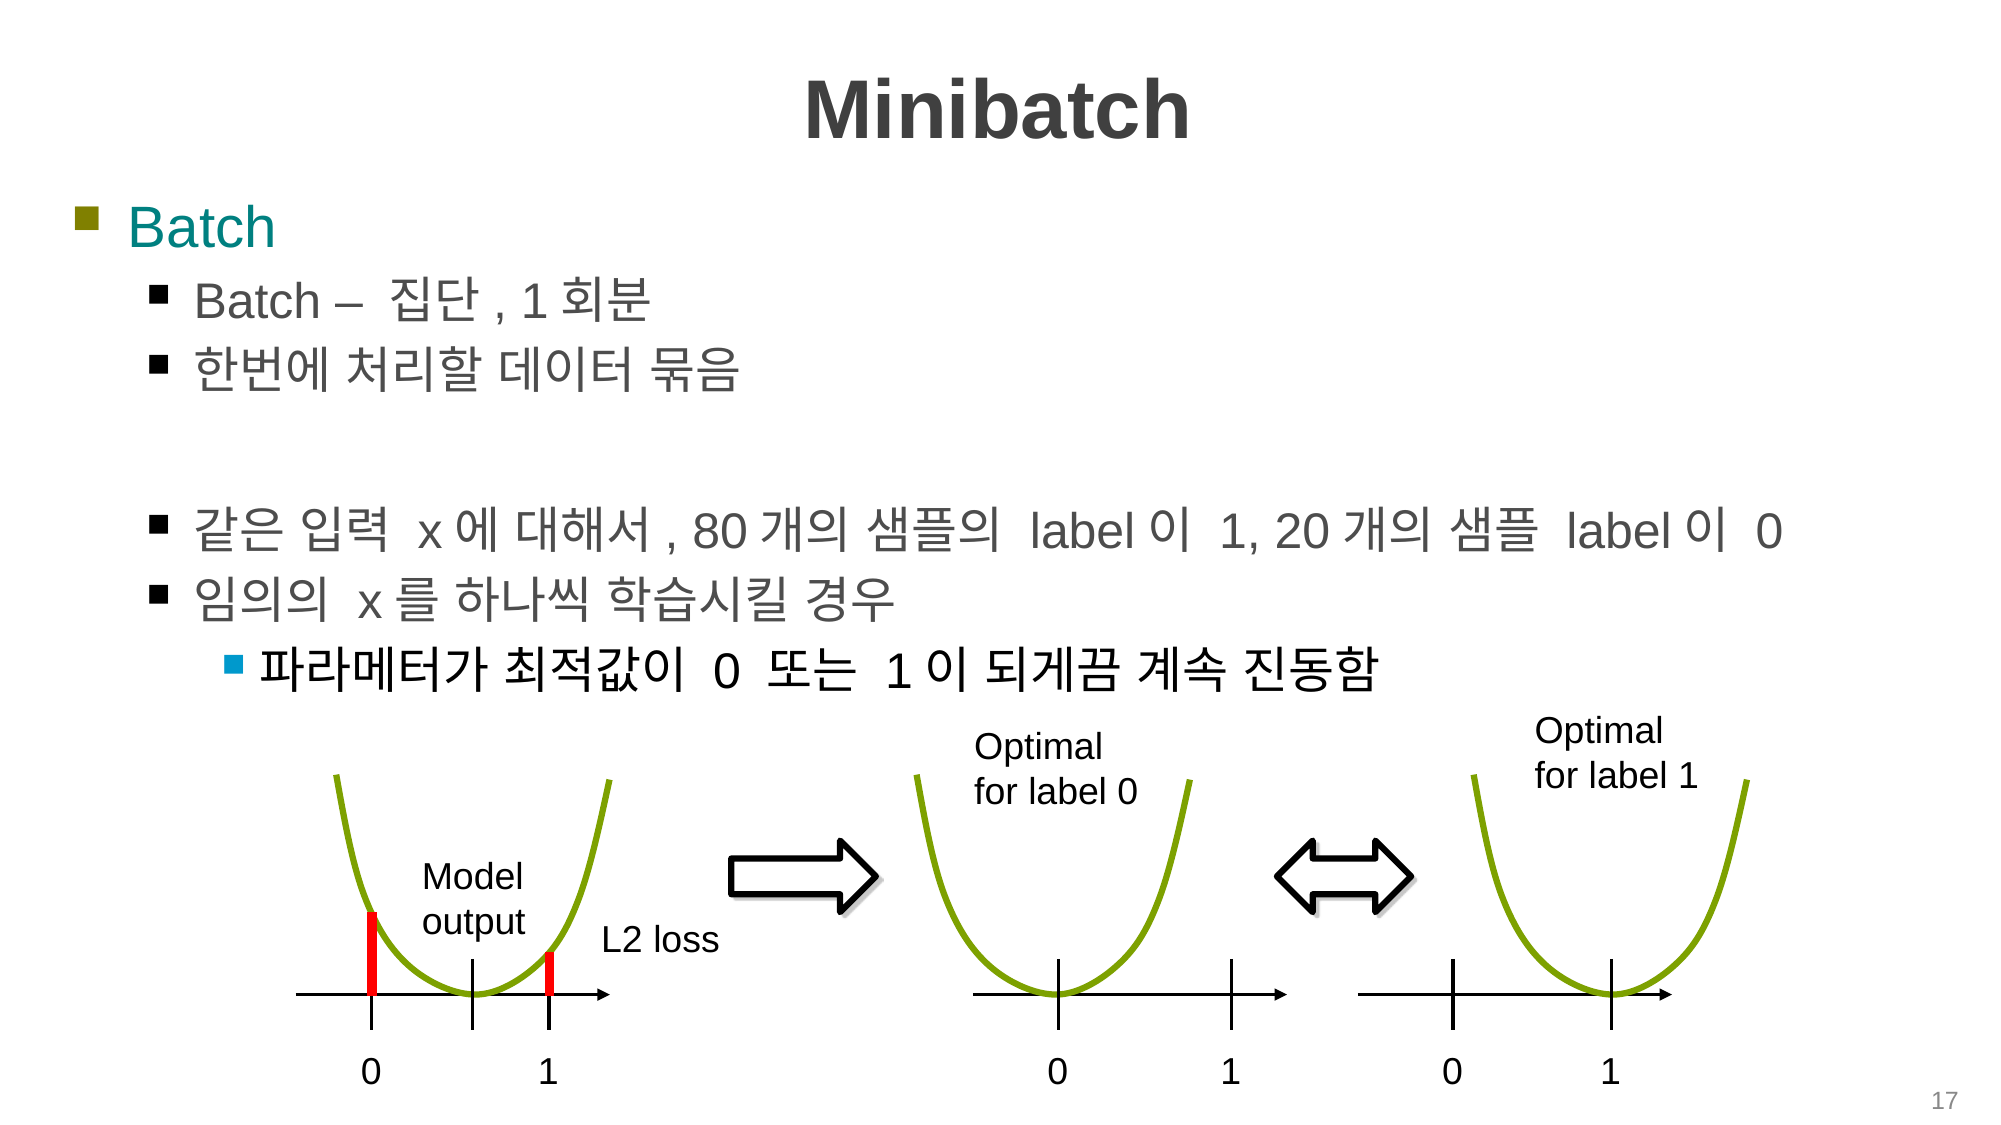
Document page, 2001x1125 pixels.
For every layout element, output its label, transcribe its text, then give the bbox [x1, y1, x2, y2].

text_box 1 [1205, 1039, 1273, 1100]
text_box 0 [1427, 1039, 1494, 1100]
slide_number 17 [1897, 1081, 1993, 1123]
title Minibatch [54, 24, 1941, 185]
text_box Optimal for label 0 [959, 714, 1158, 820]
text_box [1276, 840, 1412, 913]
text_box L2 loss [586, 907, 735, 968]
text_box Model output [407, 844, 561, 949]
text_box [336, 774, 610, 985]
text_box [916, 774, 1190, 985]
text_box Optimal for label 1 [1519, 699, 1718, 804]
text_box 0 [1032, 1039, 1100, 1100]
text_box 0 [346, 1039, 413, 1100]
text_box [731, 840, 876, 913]
list Batch Batch – 집단, 1회분 한번에 처리할 데이터 묶음 같은 입력 x에 대해서, 80개의 샘플의 label이 1, 20개의 샘플 label이 0 임의의 x를 하나씩 학습시킬 경우 파라메터가 최적값이 0 또는 1이 되게끔 계속 진동함 [56, 181, 1941, 1009]
text_box 1 [523, 1039, 590, 1100]
text_box 1 [1585, 1039, 1653, 1100]
text_box [1473, 774, 1747, 985]
